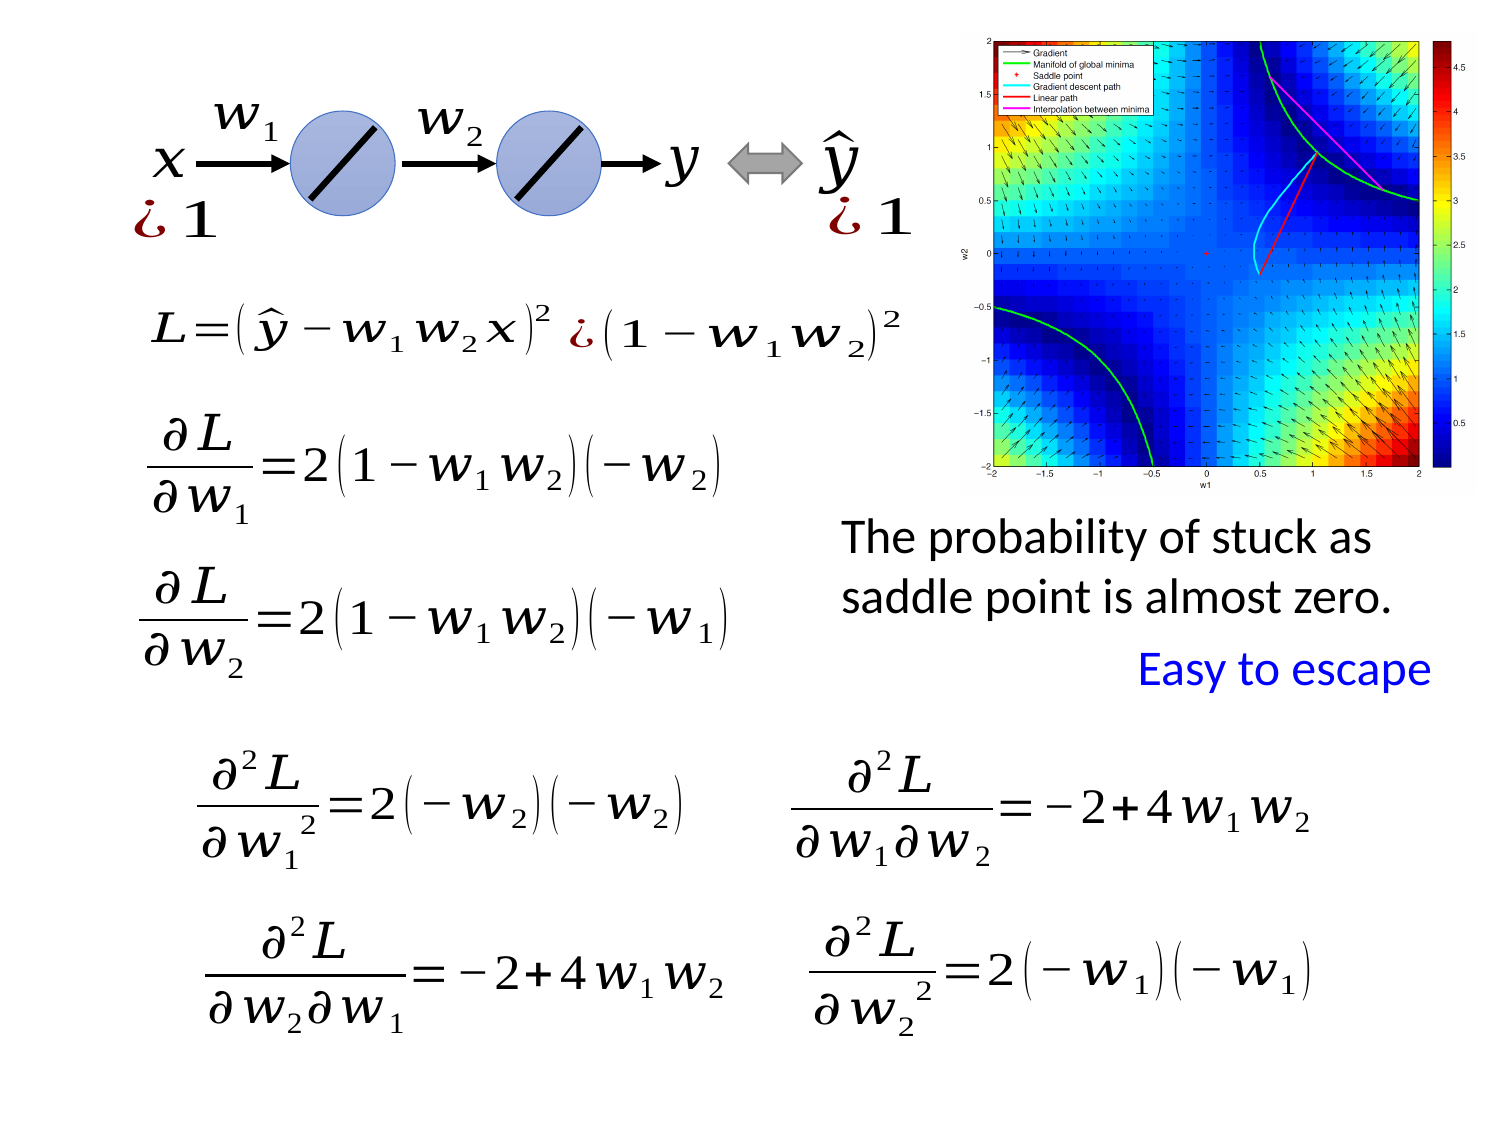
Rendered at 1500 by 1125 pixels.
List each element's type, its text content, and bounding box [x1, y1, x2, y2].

picture [958, 31, 1477, 495]
text_box The probability of stuck as saddle point is almost zero. [826, 496, 1420, 631]
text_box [131, 87, 917, 251]
text_box Easy to escape [1122, 627, 1448, 703]
